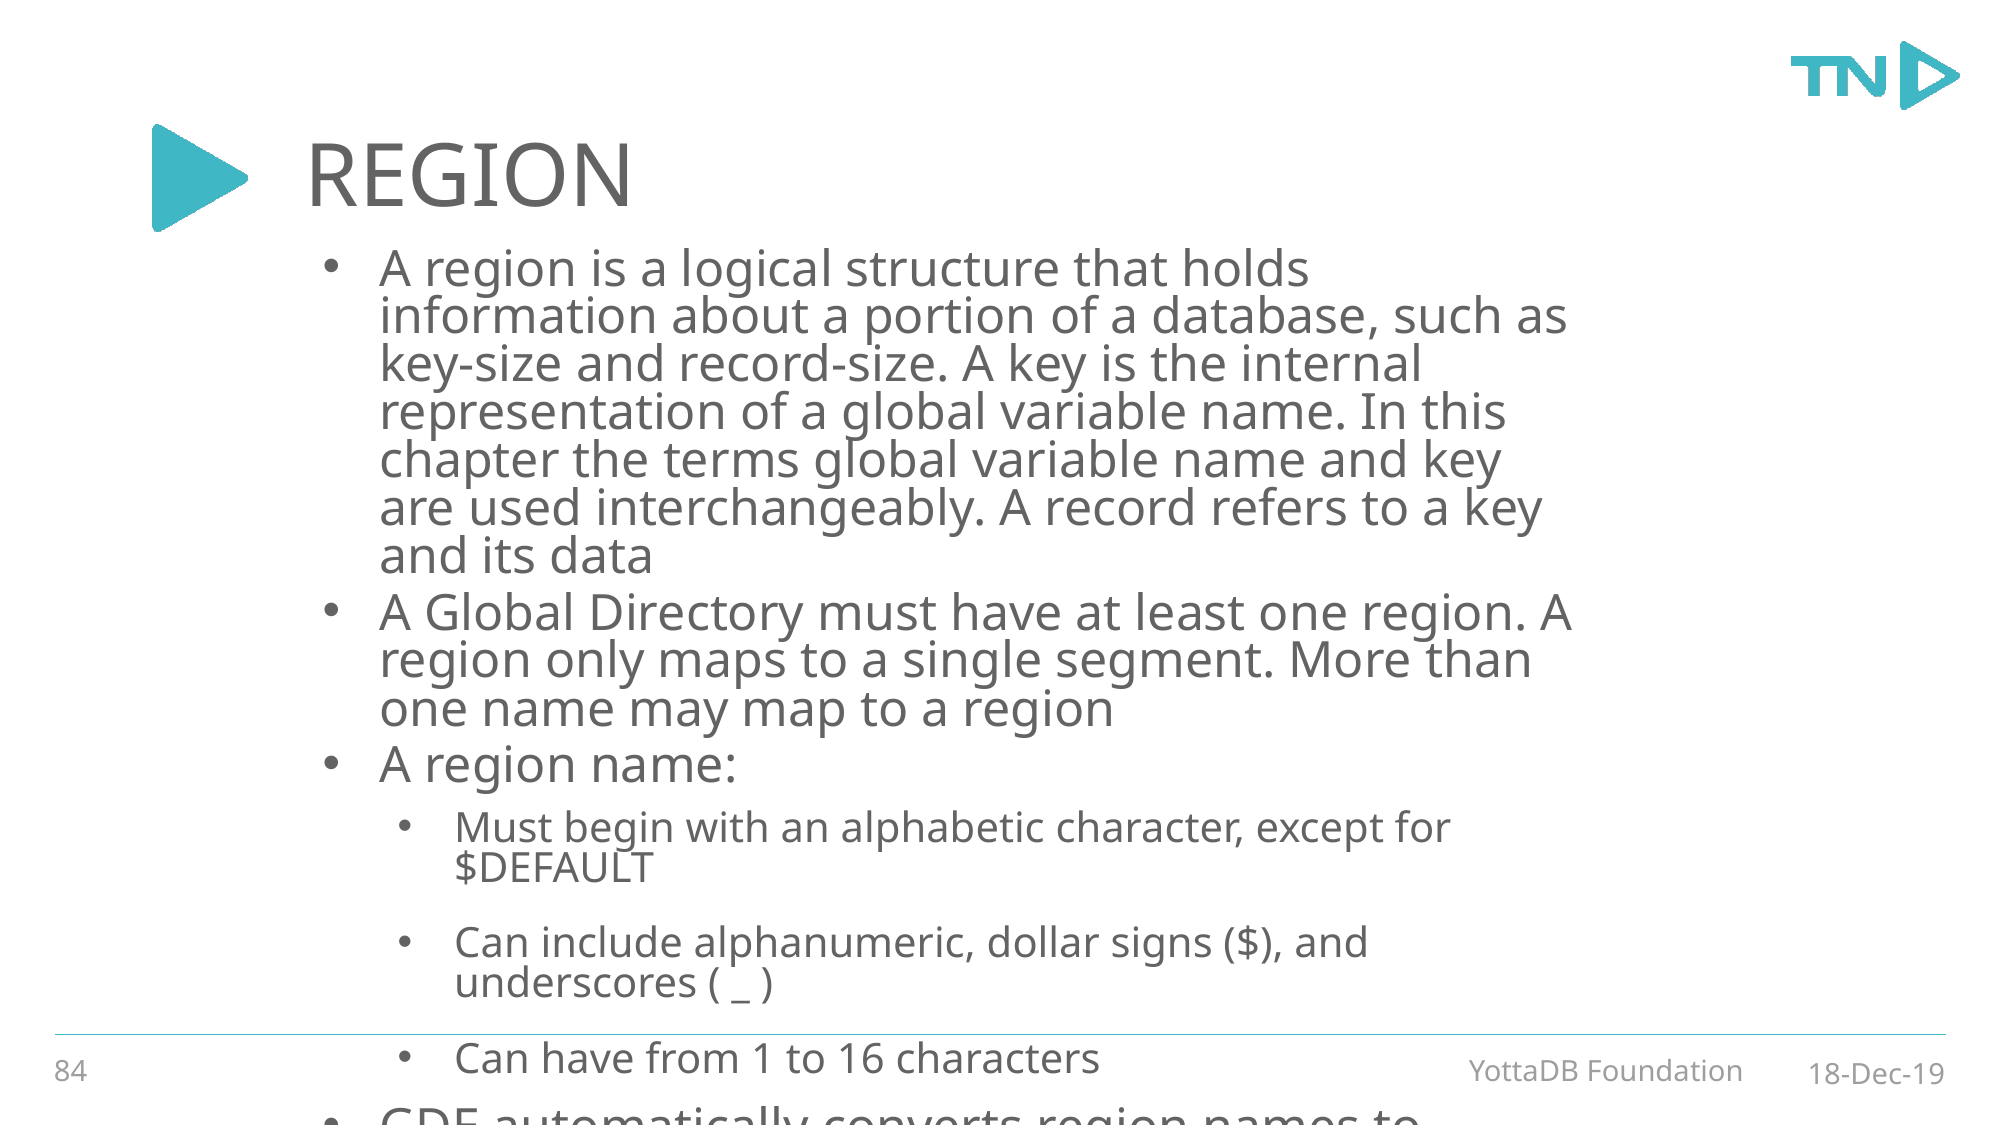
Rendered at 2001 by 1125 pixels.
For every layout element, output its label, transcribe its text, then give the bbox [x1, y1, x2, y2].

list A region is a logical structure that holds information about a portion of a database, such as key-size and record-size. A key is the internal representation of a global variable name. In this chapter the terms global variable name and key are used interchangeably. A record refers to a key and its data A Global Directory must have at least one region. A region only maps to a single segment. More than one name may map to a region A region name: Must begin with an alphabetic character, except for $DEFAULT Can include alphanumeric, dollar signs ($), and underscores ( _ ) Can have from 1 to 16 characters GDE automatically converts region names to uppercase, and uses DEFAULT for the default region name [307, 240, 1605, 712]
slide_number 84 [39, 1042, 156, 1103]
picture [1791, 41, 1960, 110]
slide_number 18-Dec-19 [1762, 1042, 1961, 1103]
picture [152, 124, 248, 232]
footer YottaDB Foundation [1083, 1042, 1759, 1103]
title REGION [289, 124, 1590, 232]
